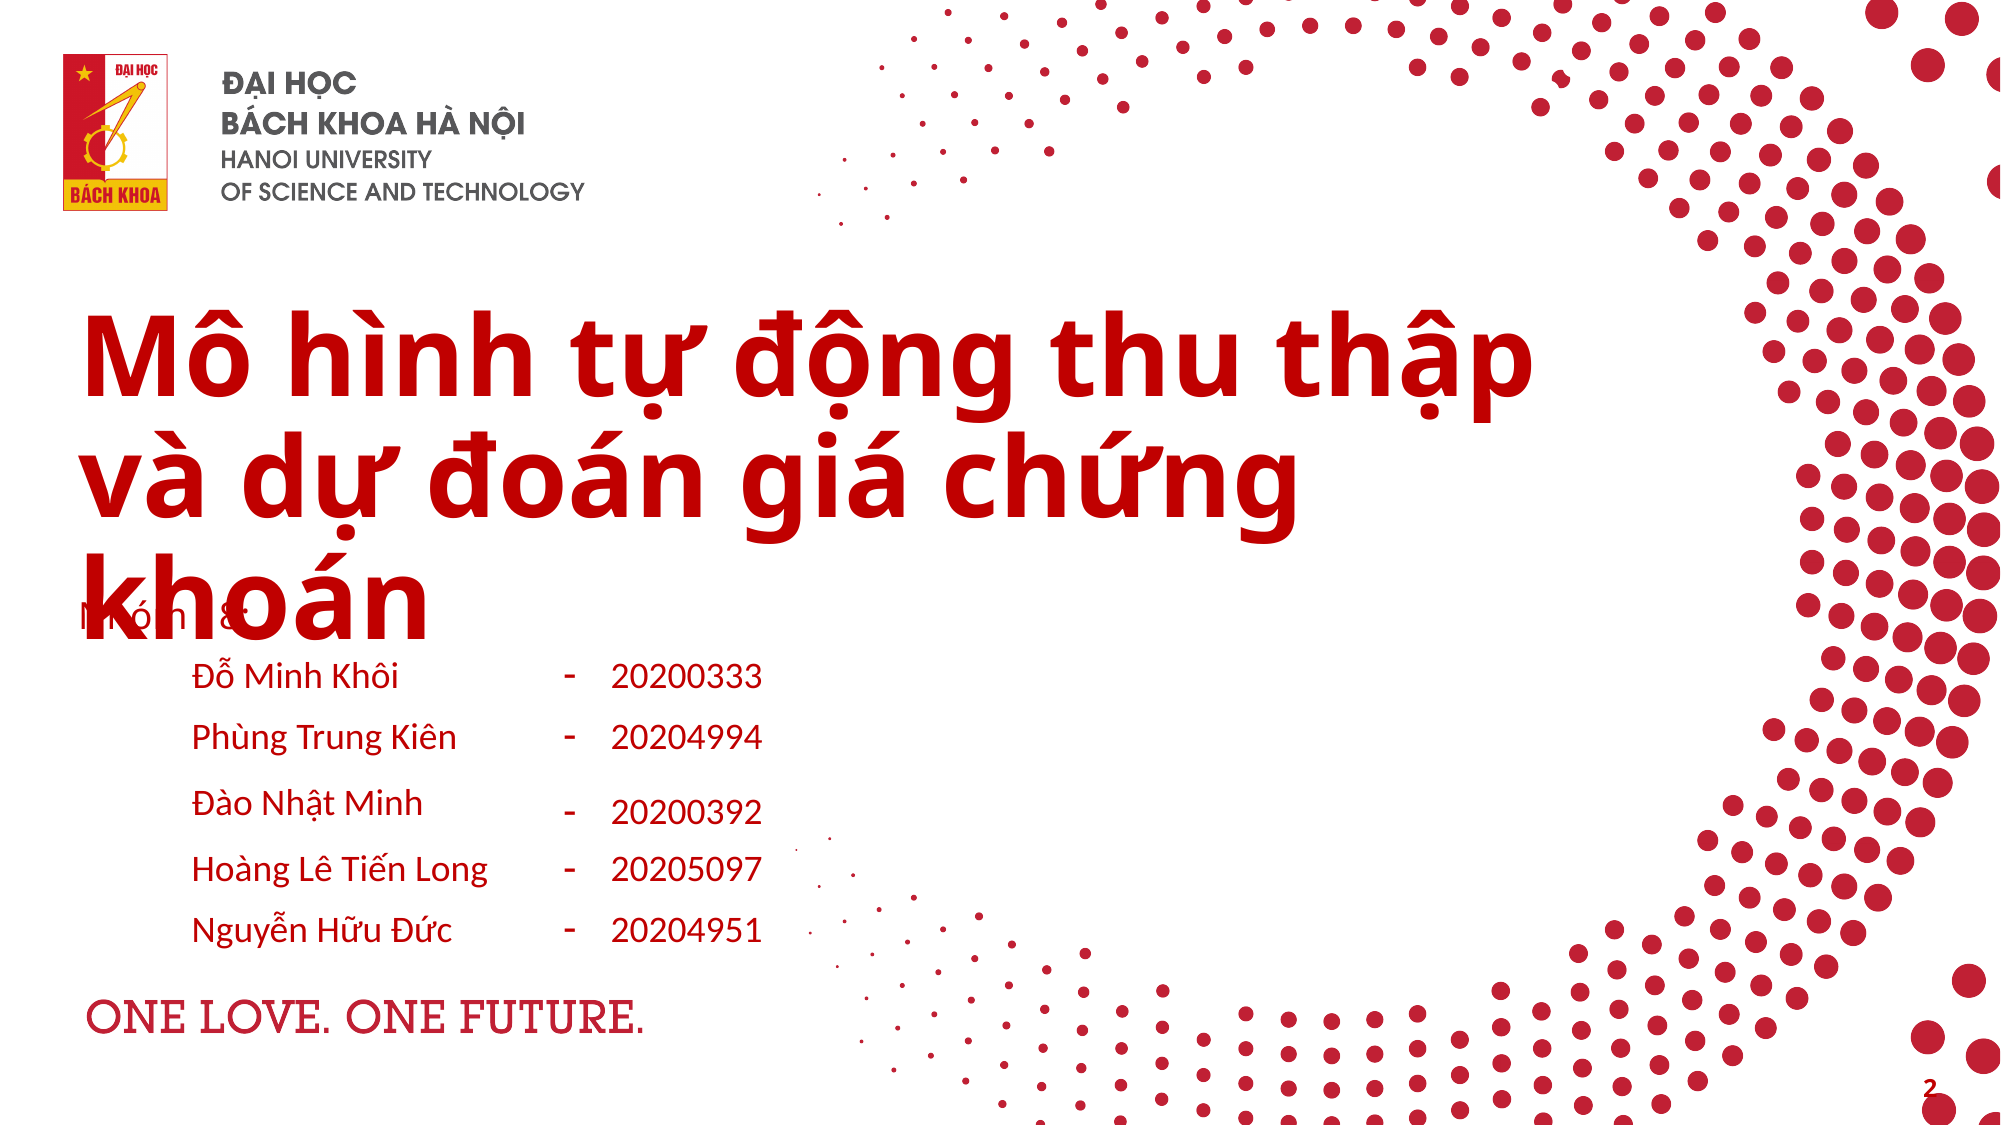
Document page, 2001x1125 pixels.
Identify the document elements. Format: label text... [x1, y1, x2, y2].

table_cell 20205097 [549, 842, 1510, 903]
table_cell 20204951 [549, 903, 1510, 963]
table_cell Hoàng Lê Tiến Long [177, 842, 549, 903]
text_box Mô hình tự động thu thập và dự đoán giá chứng khoán [63, 291, 1624, 431]
picture [0, 0, 2001, 1125]
table_cell 20204994 [549, 709, 1510, 770]
table_cell 20200392 [549, 770, 1510, 842]
table_cell Nguyễn Hữu Đức [177, 903, 549, 963]
table_cell Đào Nhật Minh [177, 770, 549, 842]
table_header 20200333 [549, 649, 1510, 709]
text_box Nhóm 18: [63, 562, 1268, 702]
table_header Đỗ Minh Khôi [177, 649, 549, 709]
table_cell Phùng Trung Kiên [177, 709, 549, 770]
slide_number 2 [1502, 1065, 1953, 1125]
